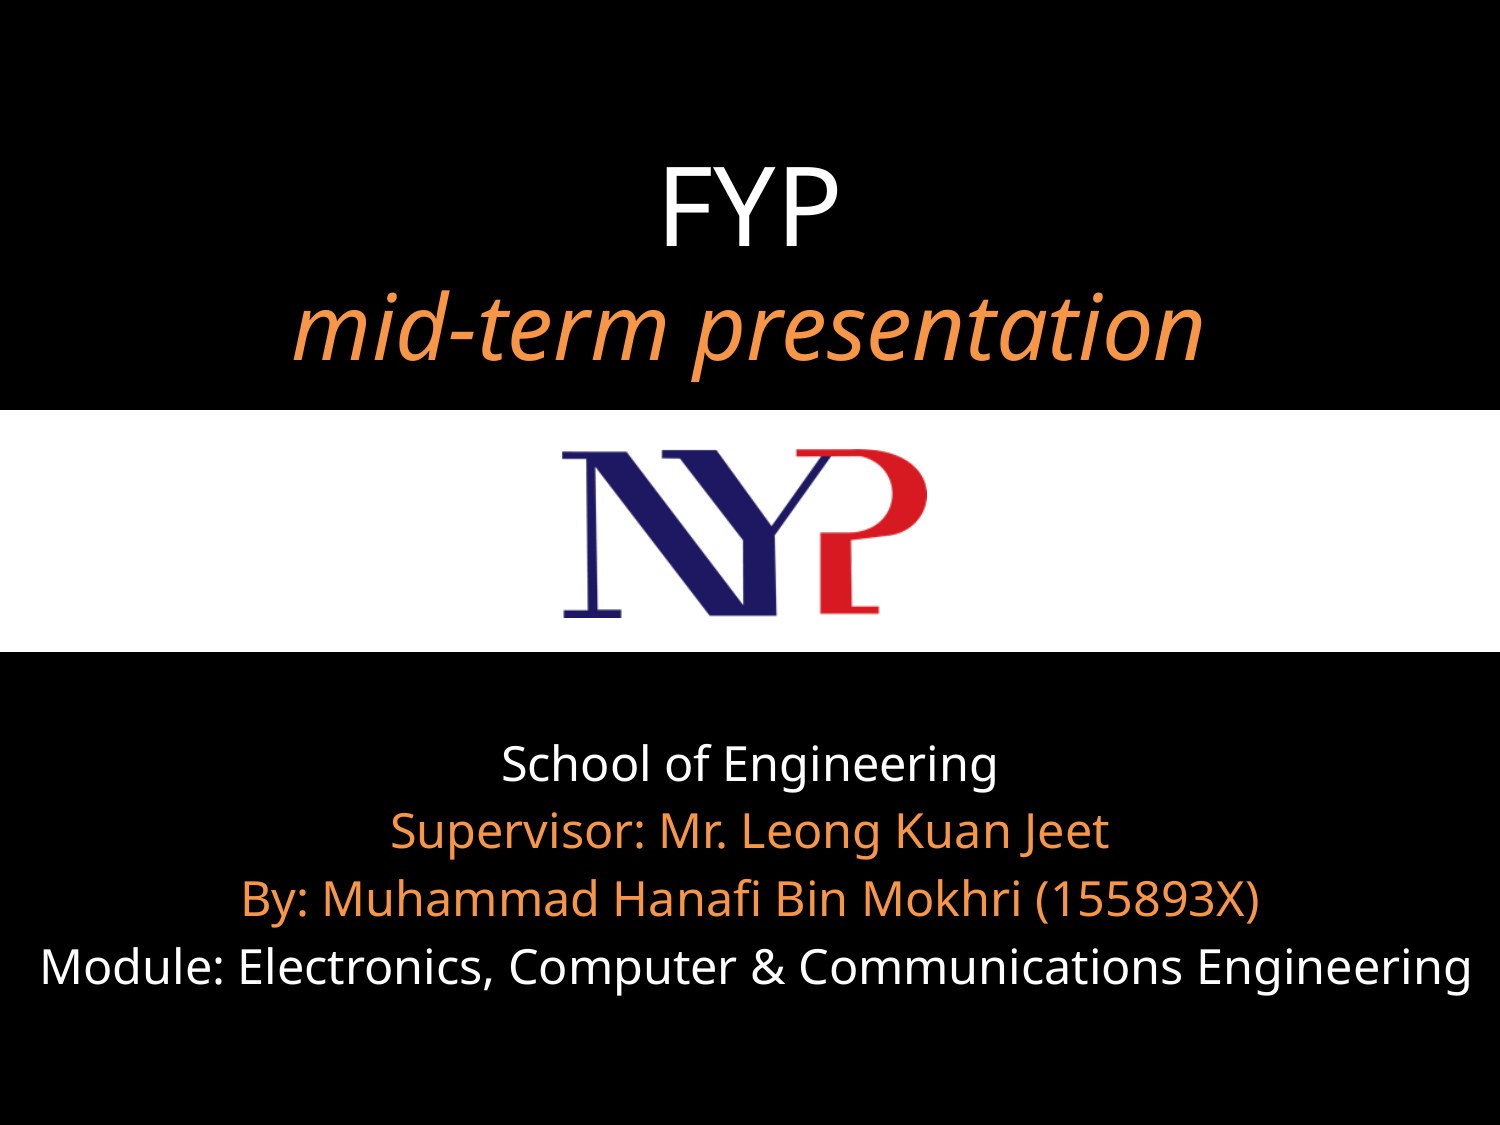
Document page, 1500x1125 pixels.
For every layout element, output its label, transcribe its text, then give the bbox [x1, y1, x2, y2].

picture [562, 449, 928, 618]
title FYP mid-term presentation [0, 87, 1500, 429]
text_box [0, 429, 1500, 652]
subtitle School of Engineering Supervisor: Mr. Leong Kuan Jeet By: Muhammad Hanafi Bin Mokhri (155893X) Module: Electronics, Computer & Communications Engineering [0, 725, 1500, 1013]
